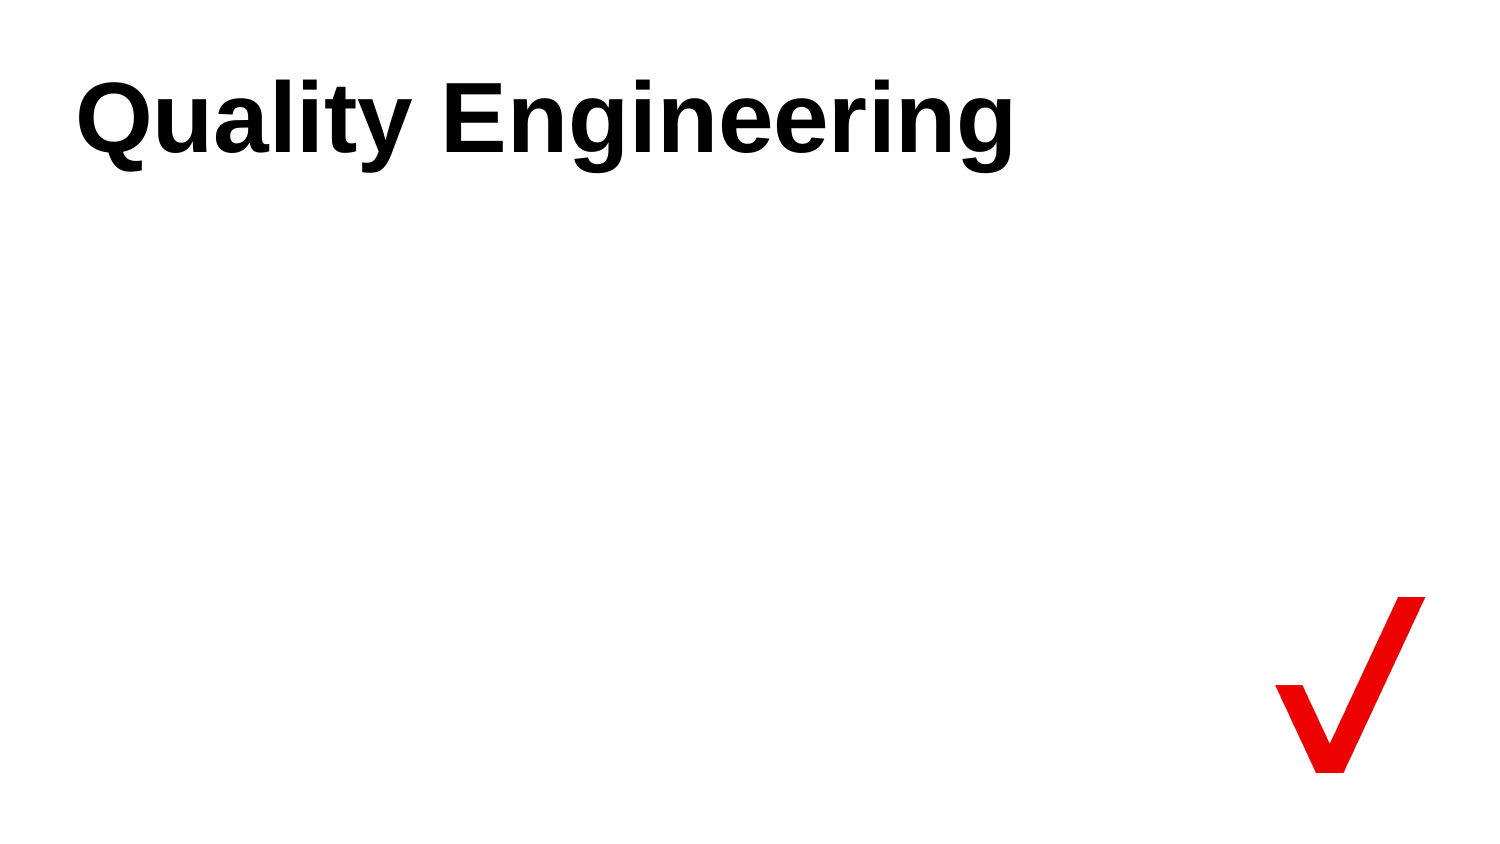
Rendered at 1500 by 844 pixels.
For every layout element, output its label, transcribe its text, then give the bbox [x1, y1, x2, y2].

picture [1187, 509, 1500, 844]
title Quality Engineering [75, 75, 1481, 217]
